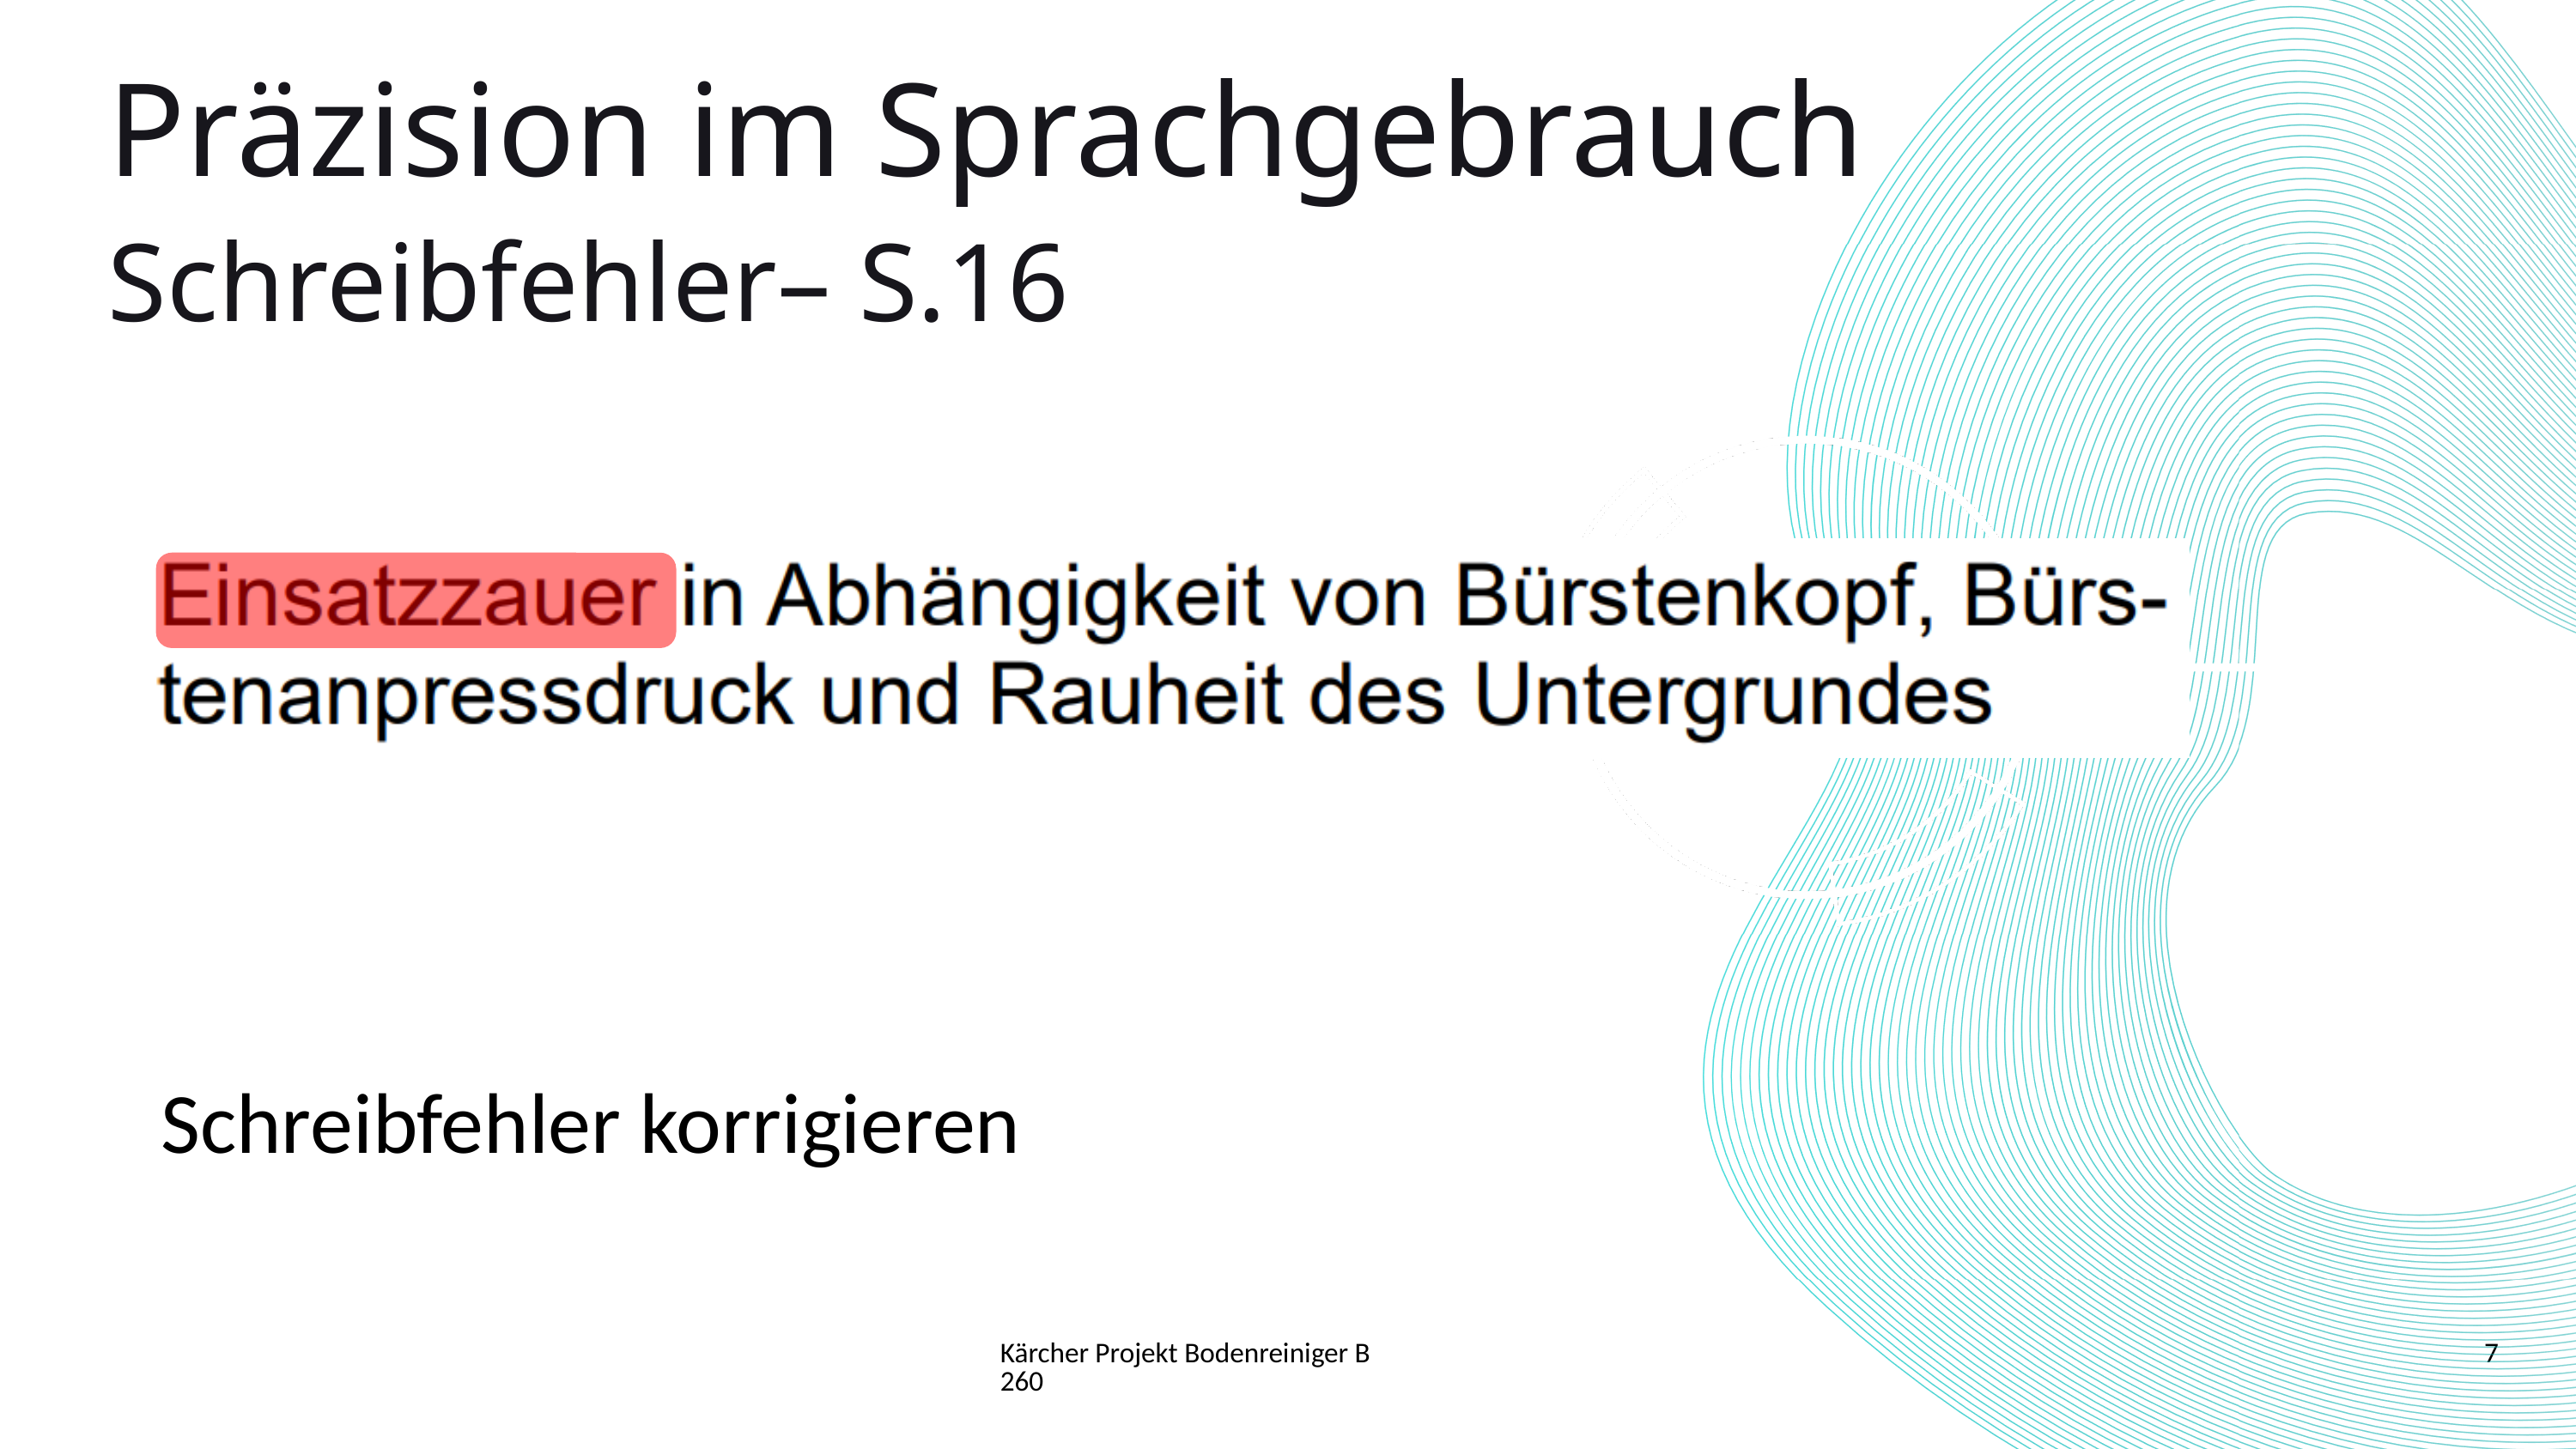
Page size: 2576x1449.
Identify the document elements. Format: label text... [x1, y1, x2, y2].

text_box Schreibfehler korrigieren [161, 1067, 2330, 1231]
slide_number 7 [2210, 1325, 2512, 1377]
text_box Schreibfehler– S.16 [107, 171, 2533, 343]
text_box Präzision im Sprachgebrauch [107, 30, 2447, 203]
text_box [1546, 434, 2259, 927]
picture [144, 538, 2190, 758]
text_box [1658, 0, 2576, 1449]
footer Kärcher Projekt Bodenreiniger B260 [987, 1325, 1395, 1377]
